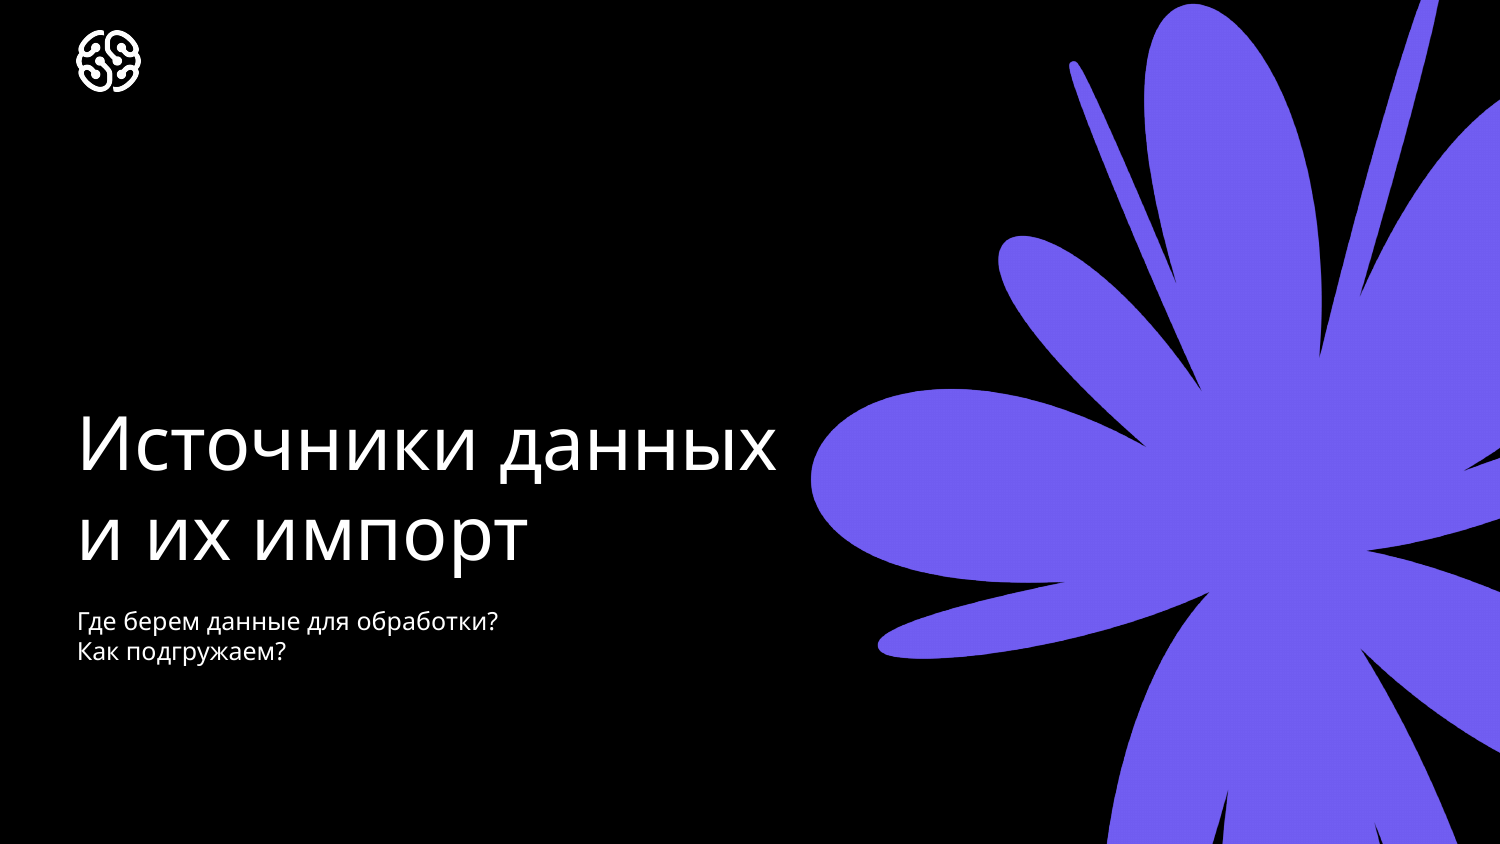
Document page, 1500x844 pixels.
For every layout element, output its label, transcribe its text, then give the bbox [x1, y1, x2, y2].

title Источники данных и их импорт [76, 171, 1199, 591]
picture [725, 0, 1500, 844]
subtitle Где берем данные для обработки? Как подгружаем? [76, 590, 963, 844]
picture [76, 29, 141, 93]
